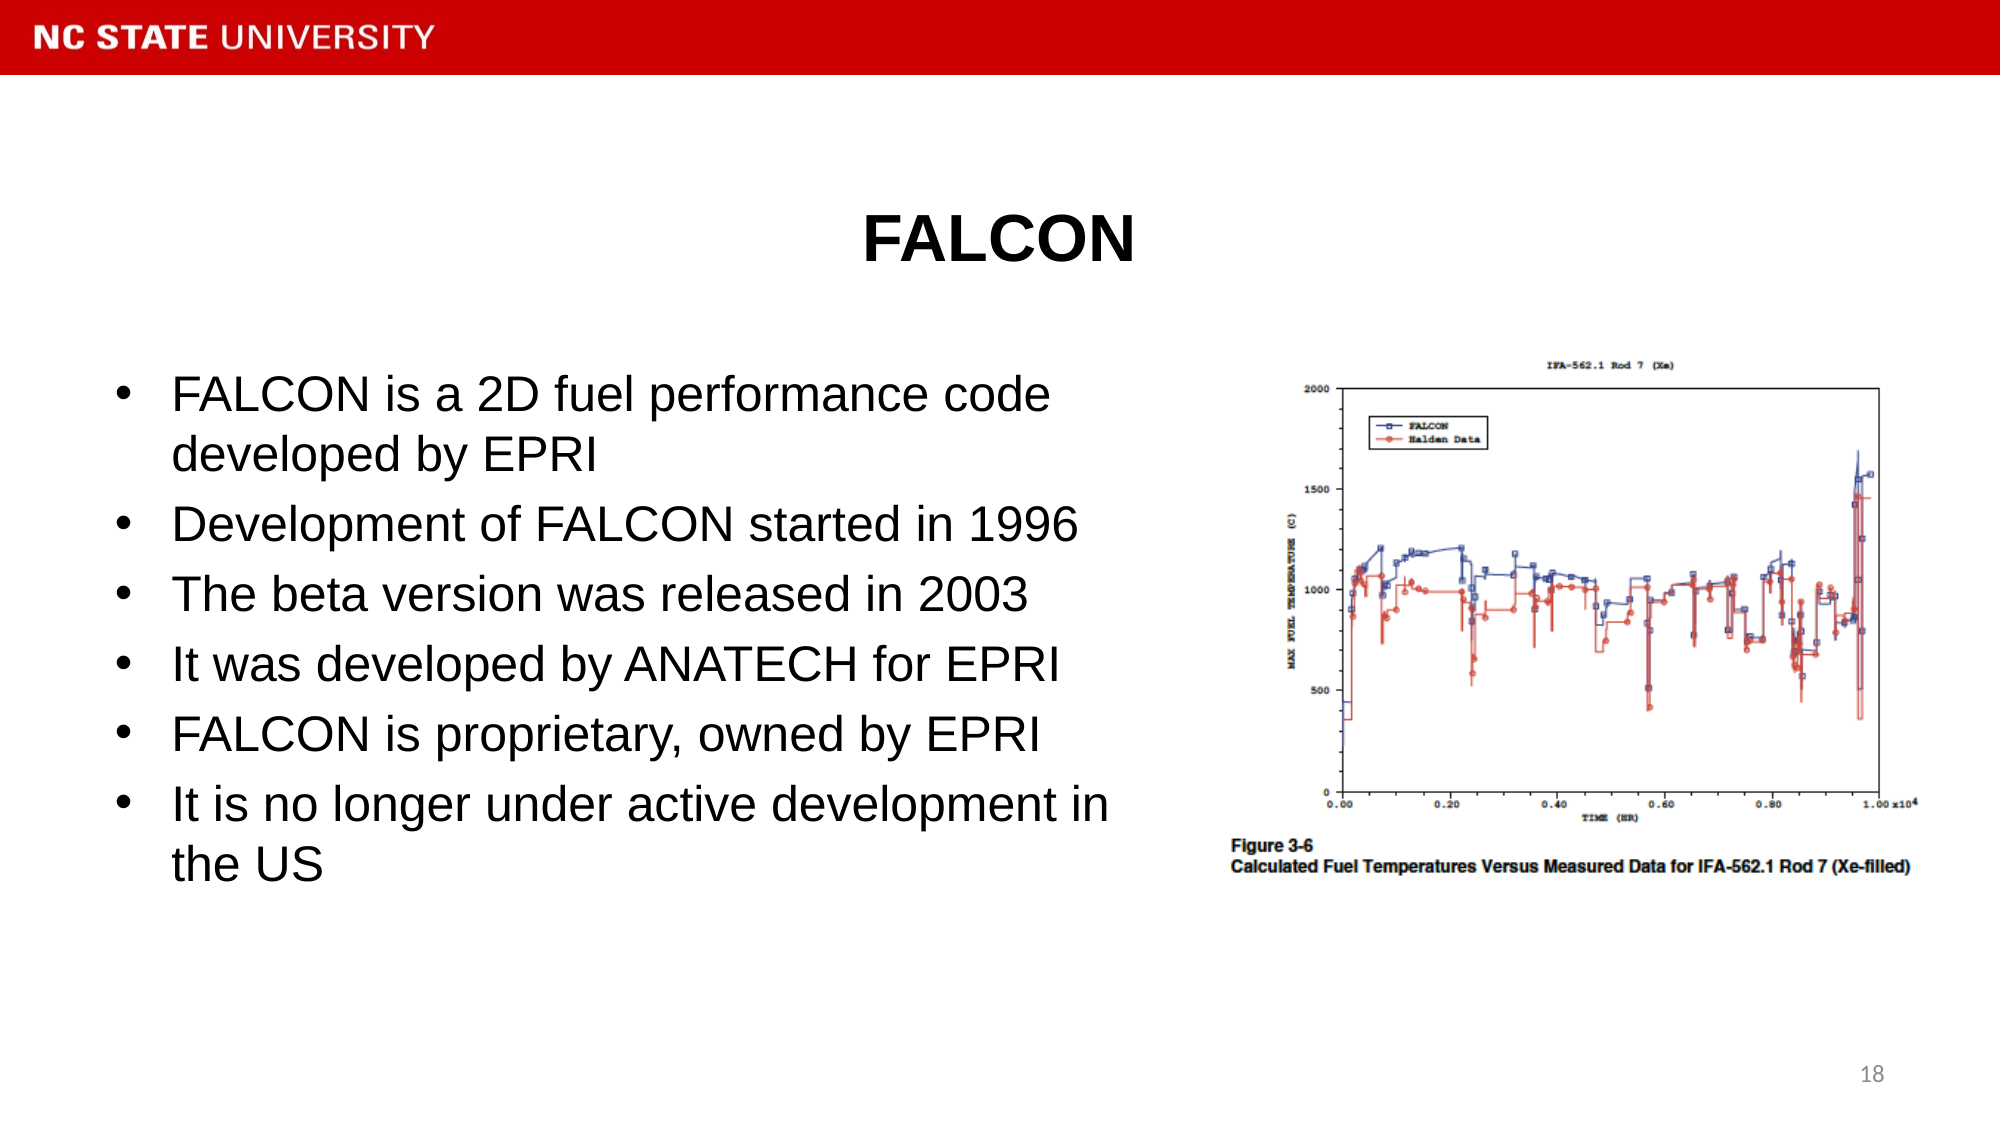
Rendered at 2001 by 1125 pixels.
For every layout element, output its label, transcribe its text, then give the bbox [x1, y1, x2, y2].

list FALCON is a 2D fuel performance code developed by EPRI Development of FALCON started in 1996 The beta version was released in 2003 It was developed by ANATECH for EPRI FALCON is proprietary, owned by EPRI It is no longer under active development in the US [99, 354, 1172, 1005]
picture [0, 0, 2000, 75]
picture [1199, 354, 1948, 899]
title FALCON [99, 147, 1900, 323]
slide_number 18 [1433, 1042, 1900, 1103]
